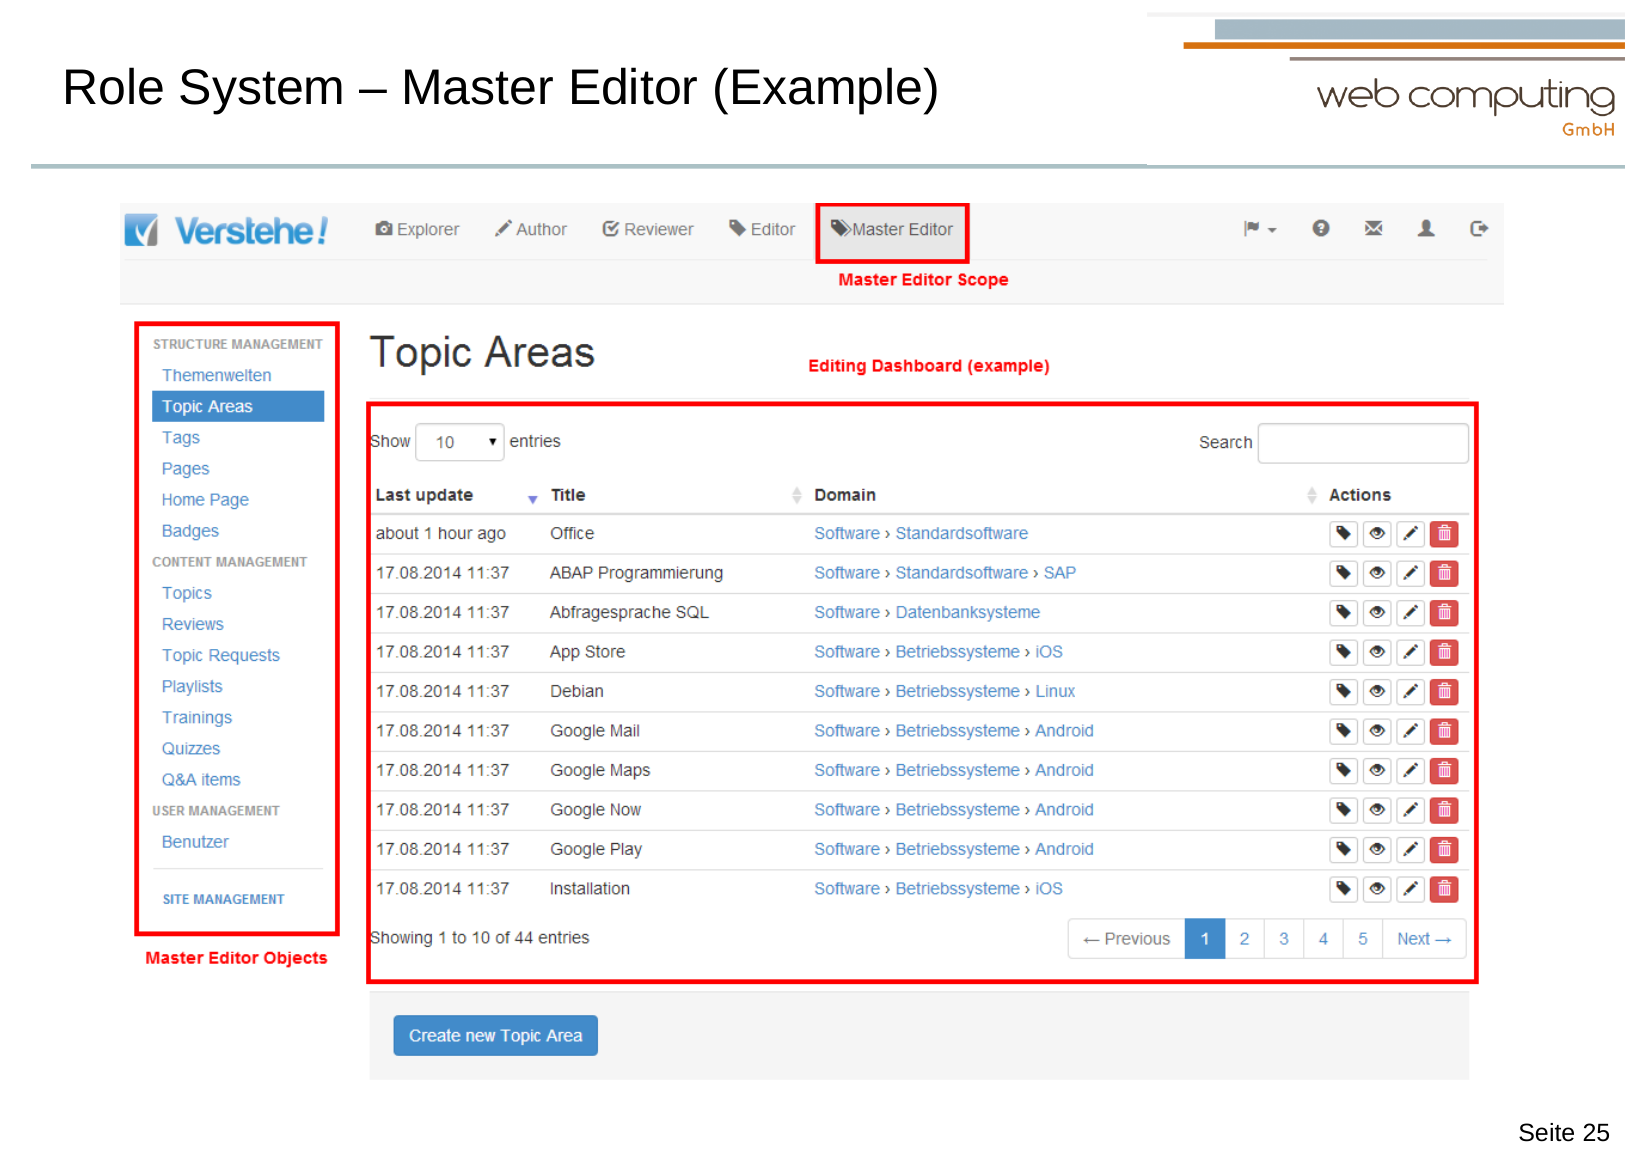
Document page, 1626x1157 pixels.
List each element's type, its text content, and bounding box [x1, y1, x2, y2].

picture [1147, 5, 1625, 165]
slide_number Seite 25 [1427, 1108, 1625, 1157]
title Role System – Master Editor (Example) [47, 26, 1148, 143]
picture [119, 203, 1505, 1106]
